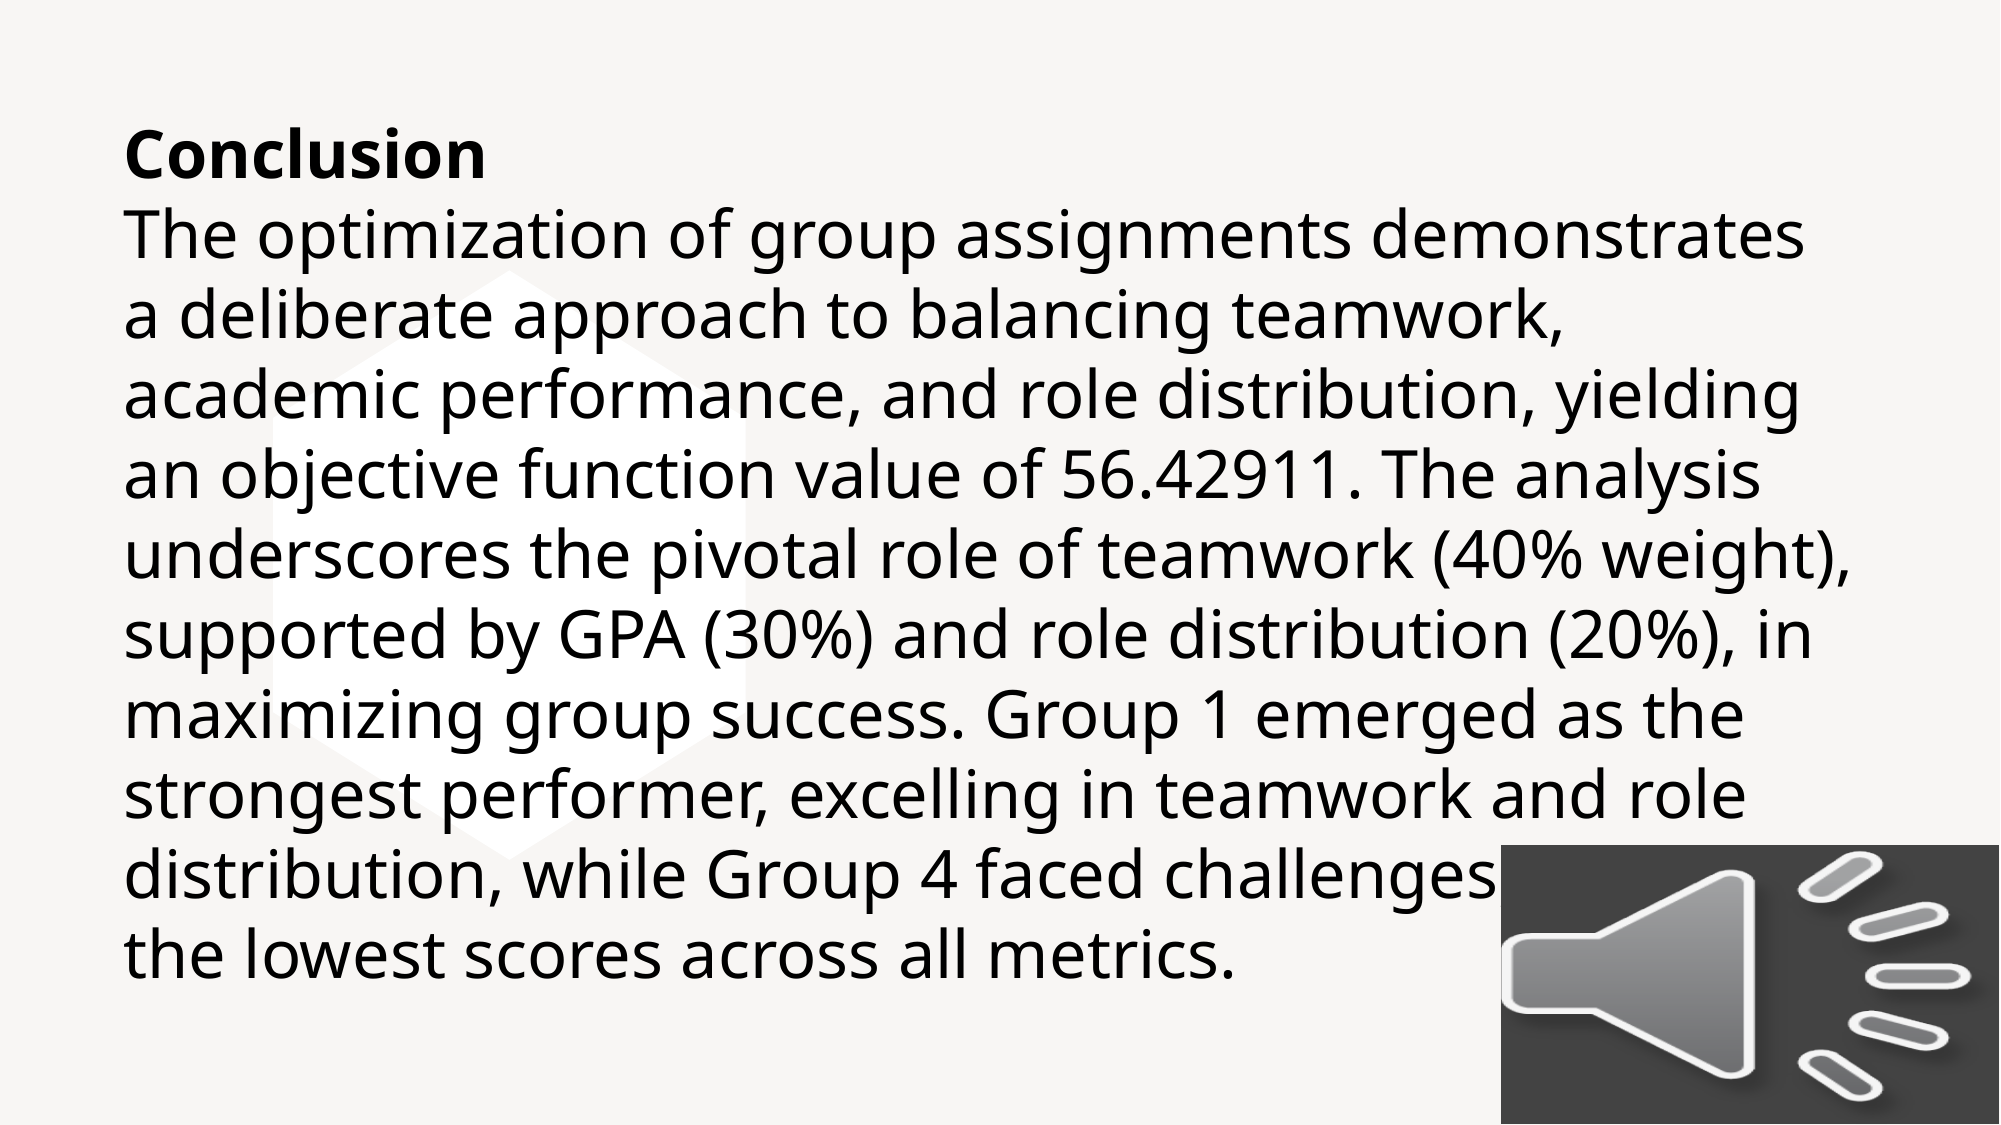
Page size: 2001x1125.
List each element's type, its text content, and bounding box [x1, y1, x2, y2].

text_box Conclusion The optimization of group assignments demonstrates a deliberate approach to balancing teamwork, academic performance, and role distribution, yielding an objective function value of 56.42911. The analysis underscores the pivotal role of teamwork (40% weight), supported by GPA (30%) and role distribution (20%), in maximizing group success. Group 1 emerged as the strongest performer, excelling in teamwork and role distribution, while Group 4 faced challenges, achieving the lowest scores across all metrics. [108, 104, 1876, 1000]
picture [1499, 843, 2000, 1125]
